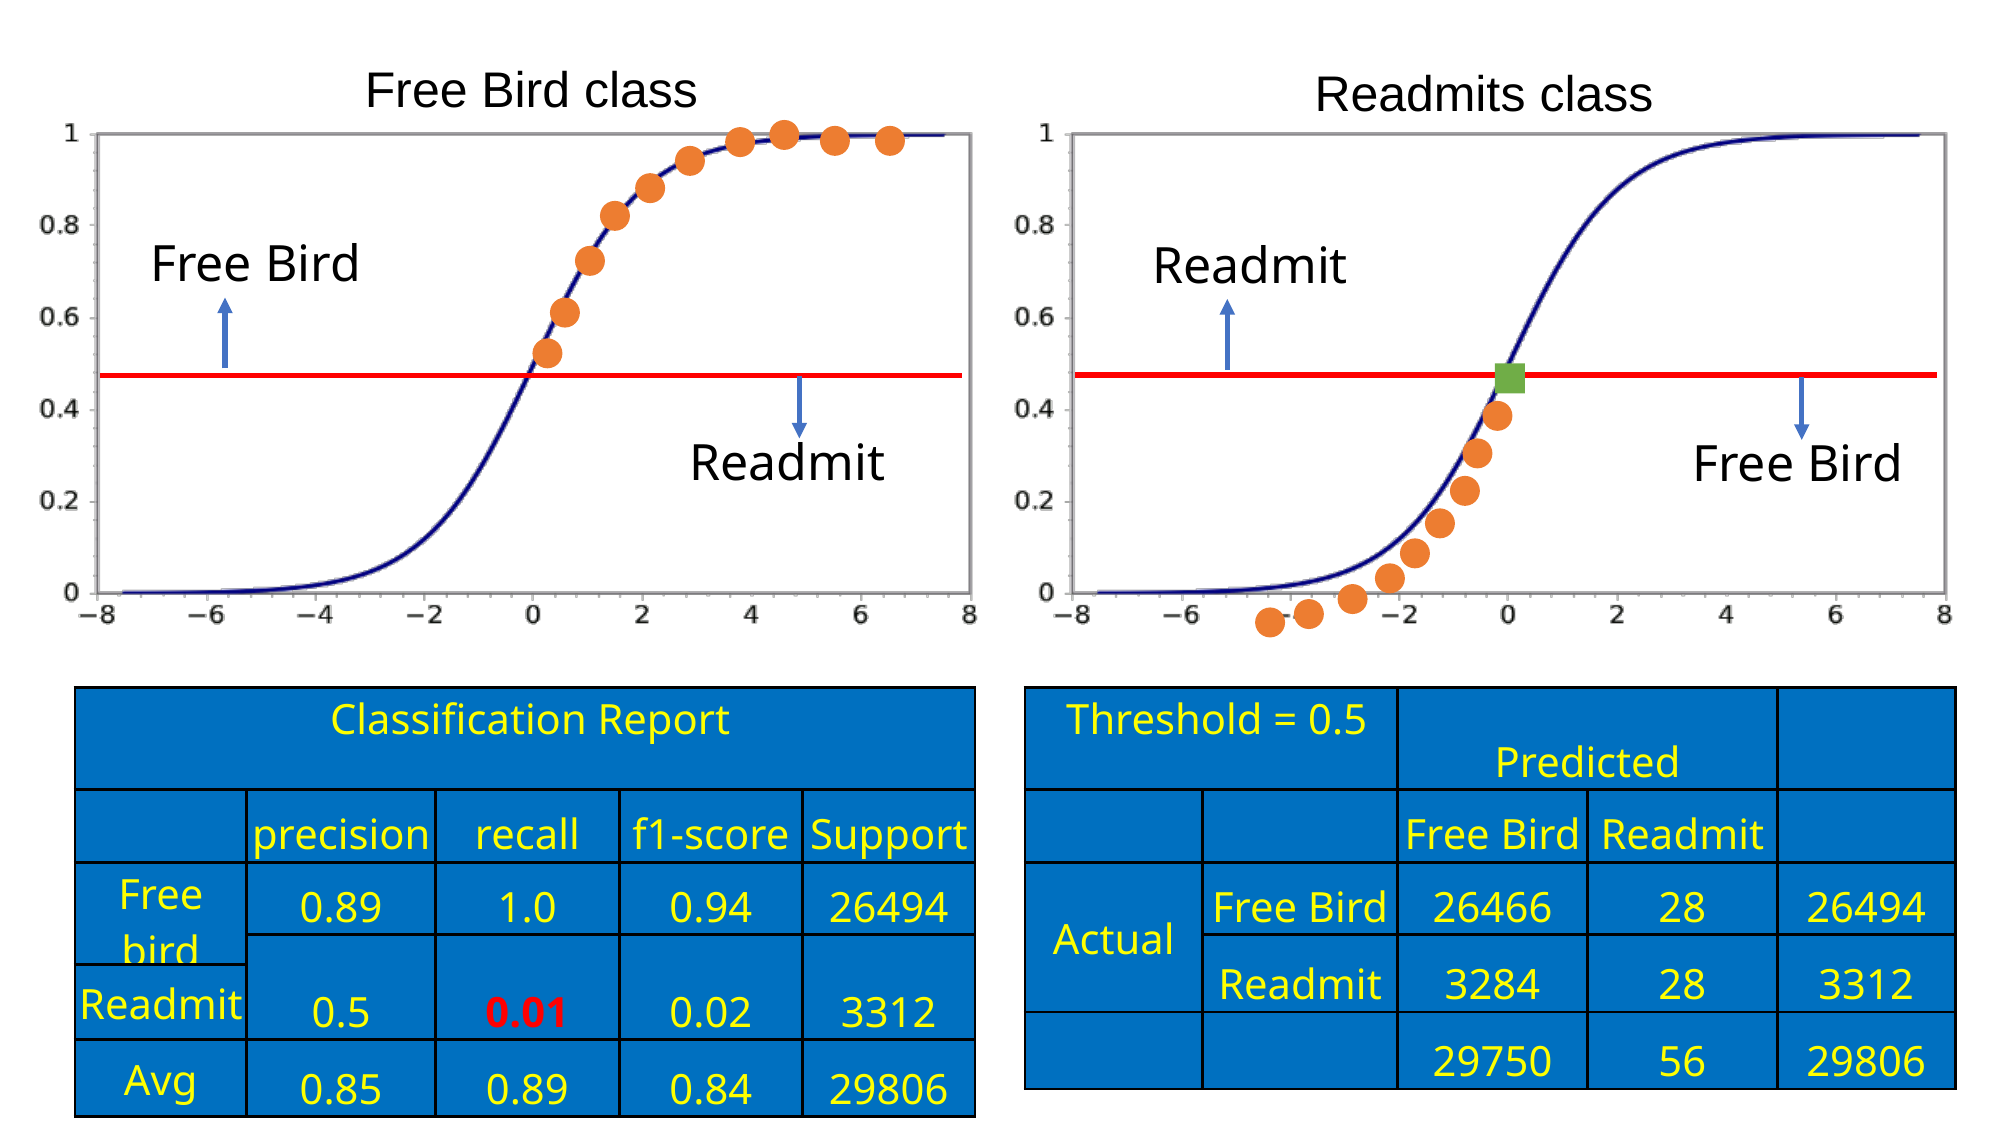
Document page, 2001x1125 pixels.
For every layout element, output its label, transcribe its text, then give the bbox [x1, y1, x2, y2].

table_cell 26466 [1399, 864, 1586, 933]
table_cell 29806 [1779, 1013, 1954, 1088]
table_cell f1-score [621, 791, 801, 861]
table_header Threshold = 0.5 [1026, 689, 1396, 788]
text_box Free Bird class [349, 49, 725, 113]
table_cell Avg [76, 1041, 245, 1115]
table_cell Readmit [1204, 936, 1396, 1011]
table_cell 3312 [1779, 936, 1954, 1011]
table_cell 29806 [804, 1041, 974, 1115]
table_cell 0.94 [621, 864, 801, 933]
table_cell [1204, 1013, 1396, 1088]
table_cell 26494 [804, 864, 974, 933]
table_cell Free Bird [1399, 791, 1586, 861]
text_box Readmits class [1299, 53, 1681, 113]
table_cell 26494 [1779, 864, 1954, 933]
table_cell Readmit [1589, 791, 1776, 861]
table_cell 0.89 [248, 864, 434, 933]
table_cell 0.01 [437, 936, 618, 1038]
table_cell Readmit [76, 966, 245, 1038]
table_cell 0.5 [248, 936, 434, 1038]
table_header Predicted [1399, 689, 1776, 788]
table_cell 0.84 [621, 1041, 801, 1115]
table_cell 0.85 [248, 1041, 434, 1115]
table_cell 3284 [1399, 936, 1586, 1011]
table_cell 3312 [804, 936, 974, 1038]
table_cell [1026, 791, 1201, 861]
table_cell precision [248, 791, 434, 861]
table_header Classification Report [76, 689, 974, 788]
table_cell 28 [1589, 864, 1776, 933]
table_cell Free Bird [1204, 864, 1396, 933]
table_cell 56 [1589, 1013, 1776, 1088]
table_cell 28 [1589, 936, 1776, 1011]
table_cell Support [804, 791, 974, 861]
table_cell 0.89 [437, 1041, 618, 1115]
table_cell 1.0 [437, 864, 618, 933]
table_cell Free bird [76, 864, 245, 963]
table_cell [1204, 791, 1396, 861]
table_cell [1026, 1013, 1201, 1088]
table_cell 29750 [1399, 1013, 1586, 1088]
table_cell [76, 791, 245, 861]
picture [24, 113, 995, 637]
picture [999, 113, 1970, 637]
table_cell recall [437, 791, 618, 861]
table_cell [1779, 791, 1954, 861]
table_header [1779, 689, 1954, 788]
table_cell 0.02 [621, 936, 801, 1038]
table_cell Actual [1026, 864, 1201, 1011]
